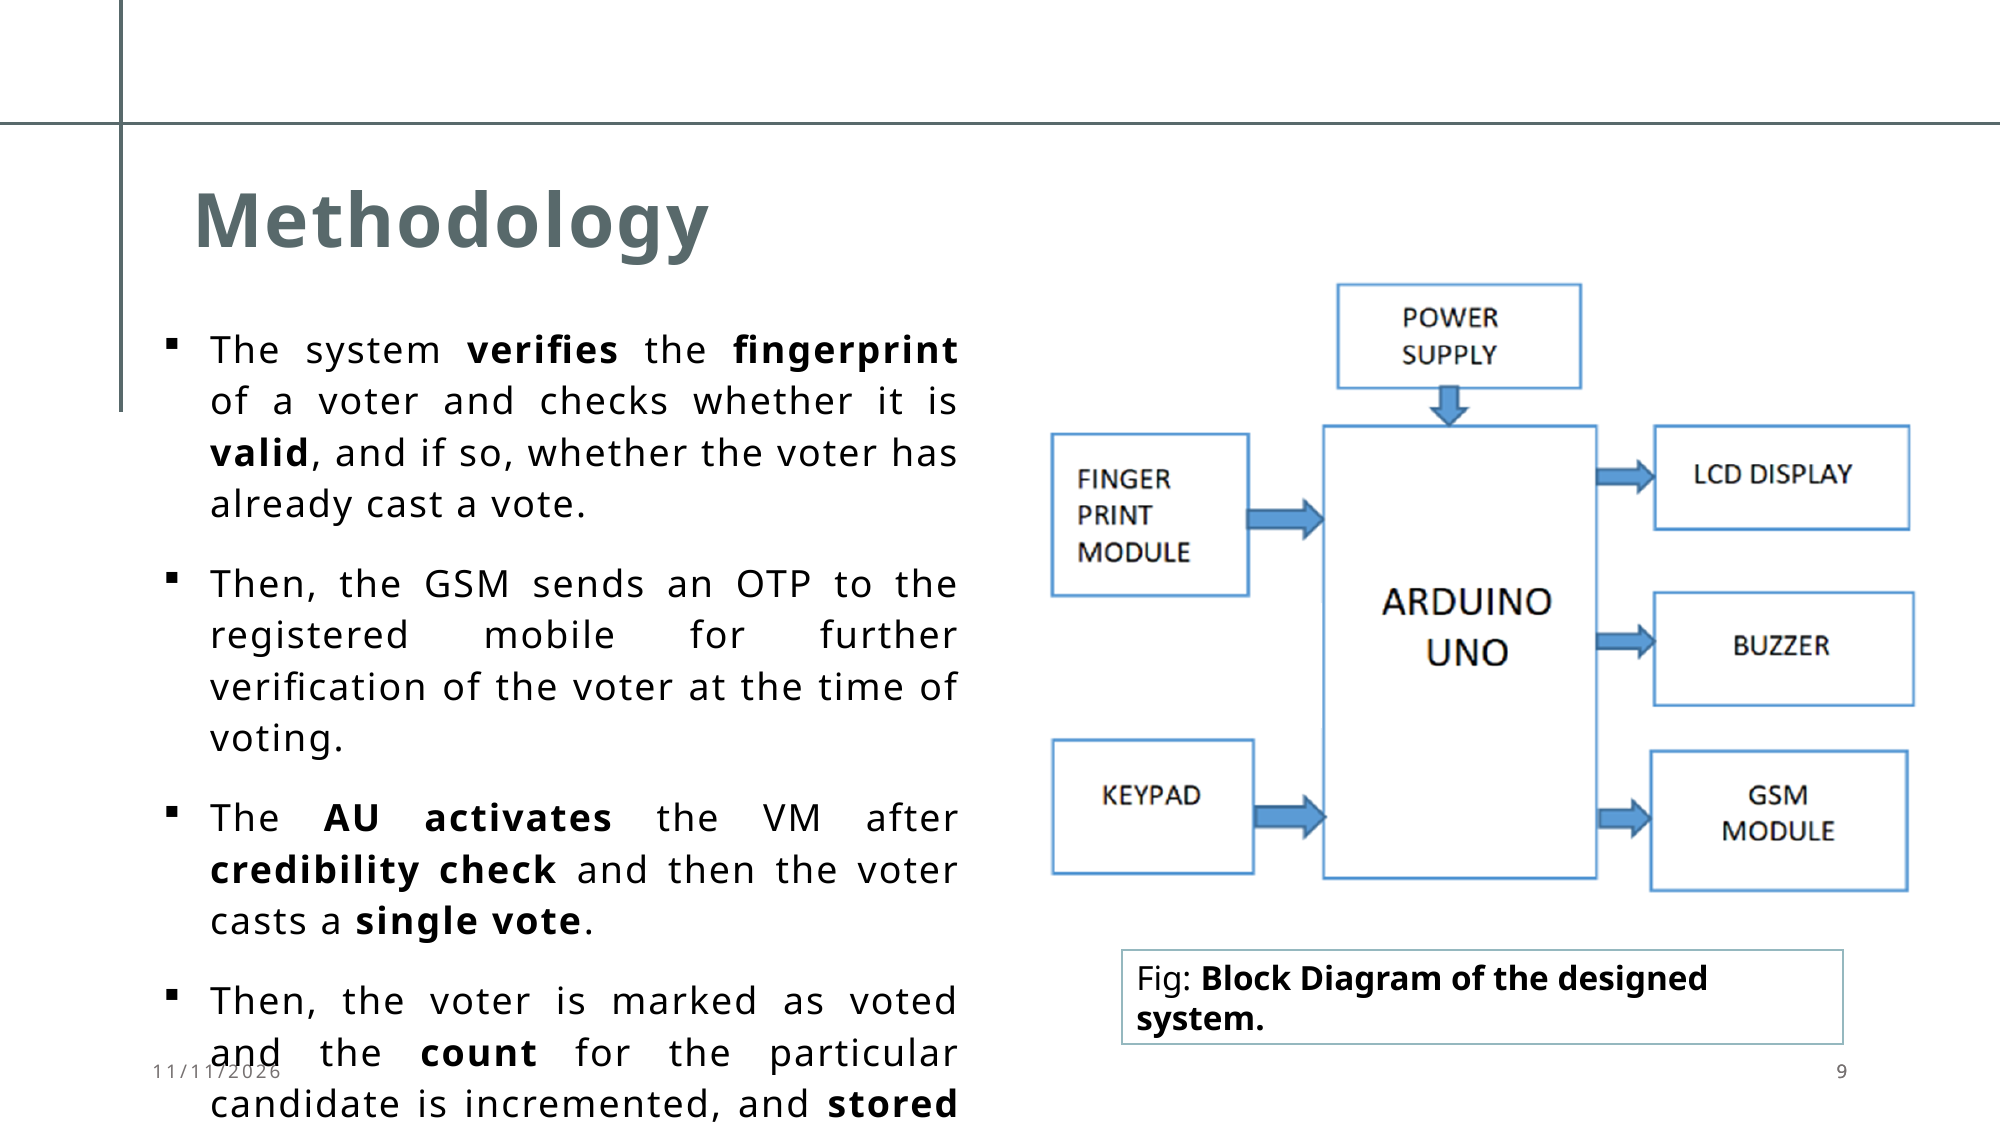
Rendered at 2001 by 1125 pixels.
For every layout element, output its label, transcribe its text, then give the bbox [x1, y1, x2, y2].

title Methodology [177, 145, 1312, 267]
picture [1024, 274, 1940, 913]
text_box Fig: Block Diagram of the designed system. [1121, 949, 1844, 1045]
text_box 9 [1412, 1042, 1863, 1103]
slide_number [137, 1042, 588, 1103]
list The system verifies the fingerprint of a voter and checks whether it is valid, and if so, whether the voter has already cast a vote. Then, the GSM sends an OTP to the registered mobile for further verification of the voter at the time of voting. The AU activates the VM after credibility check and then the voter casts a single vote. Then, the voter is marked as voted and the count for the particular candidate is incremented, and stored in memory. [148, 312, 976, 997]
